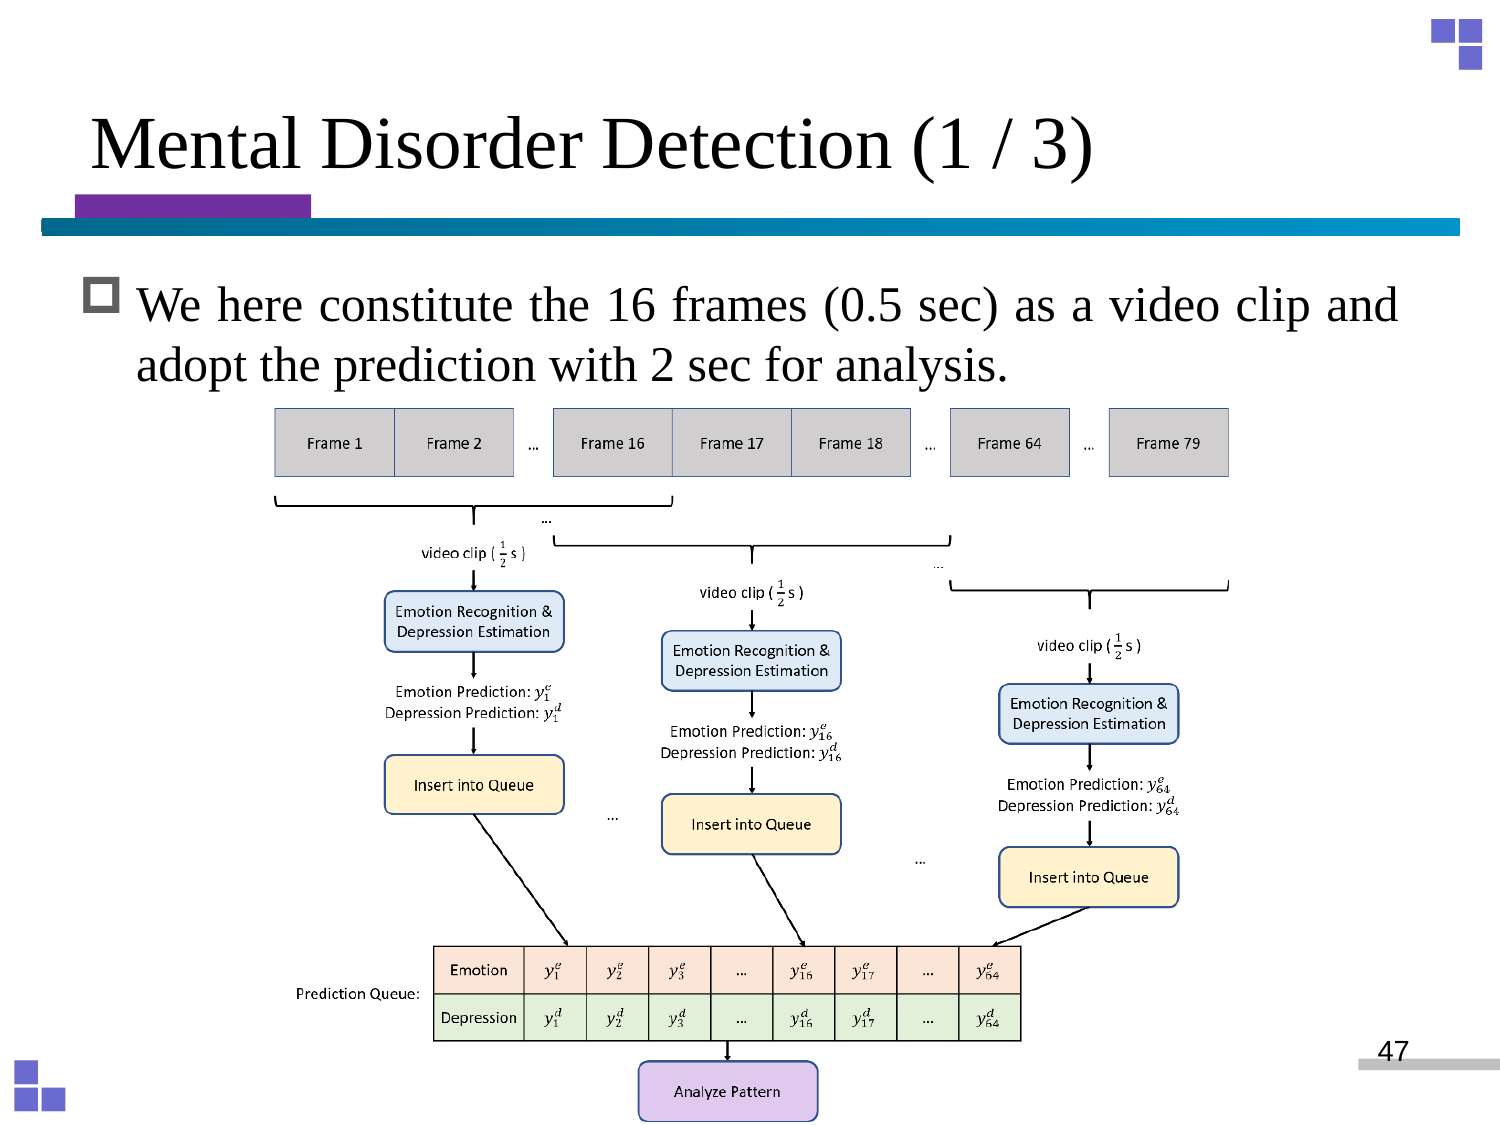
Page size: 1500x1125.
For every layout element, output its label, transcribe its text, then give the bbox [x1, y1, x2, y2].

list We here constitute the 16 frames (0.5 sec) as a video clip and adopt the prediction with 2 sec for analysis. [64, 263, 1415, 1071]
picture [271, 408, 1229, 1122]
slide_number 47 [1229, 1024, 1425, 1103]
title Mental Disorder Detection (1 / 3) [75, 45, 1425, 233]
